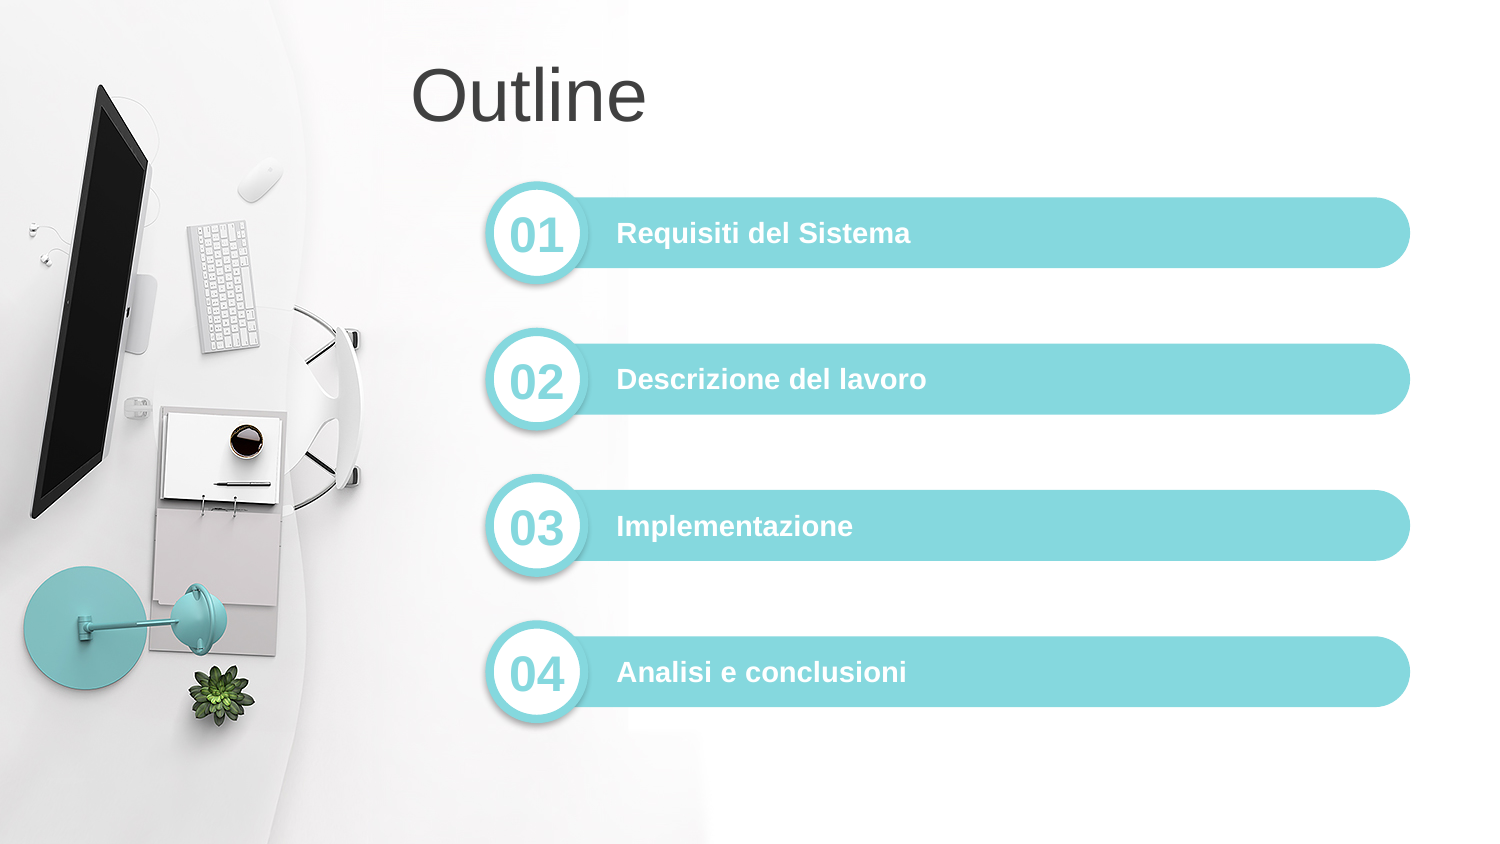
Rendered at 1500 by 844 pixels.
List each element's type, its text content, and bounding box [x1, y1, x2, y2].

text_box Outline [395, 43, 1500, 139]
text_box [489, 624, 1411, 720]
picture [0, 0, 1500, 844]
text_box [489, 331, 1411, 427]
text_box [489, 185, 1411, 281]
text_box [489, 477, 1411, 573]
